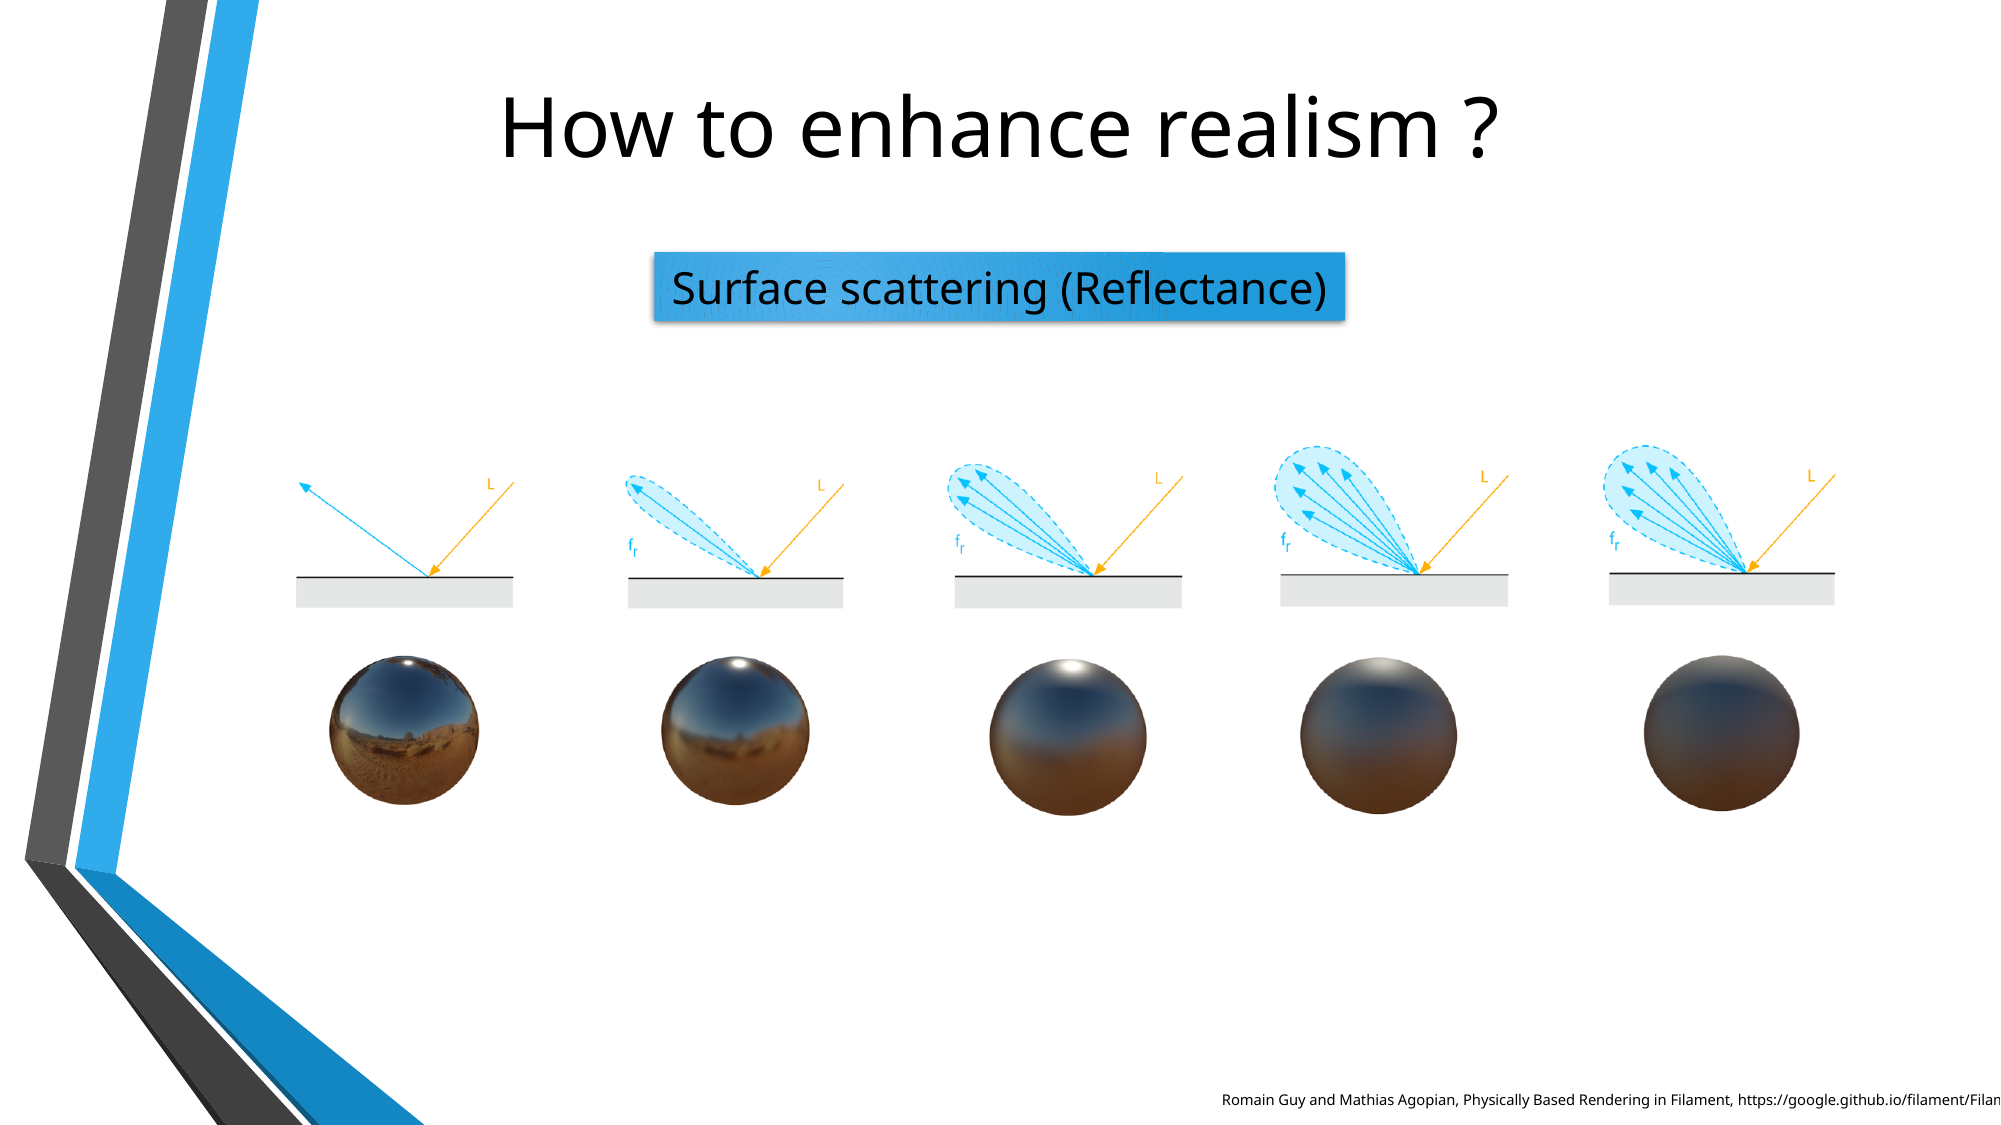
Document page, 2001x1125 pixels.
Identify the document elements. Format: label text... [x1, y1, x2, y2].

title How to enhance realism ? [138, 41, 1862, 207]
picture [605, 435, 861, 823]
picture [288, 441, 527, 822]
picture [1578, 424, 1862, 829]
picture [940, 426, 1203, 833]
picture [1270, 425, 1523, 832]
text_box Romain Guy and Mathias Agopian, Physically Based Rendering in Filament, https://google.github.io/filament/Filament.html [1207, 1083, 2000, 1117]
text_box Surface scattering (Reflectance) [654, 252, 1346, 321]
